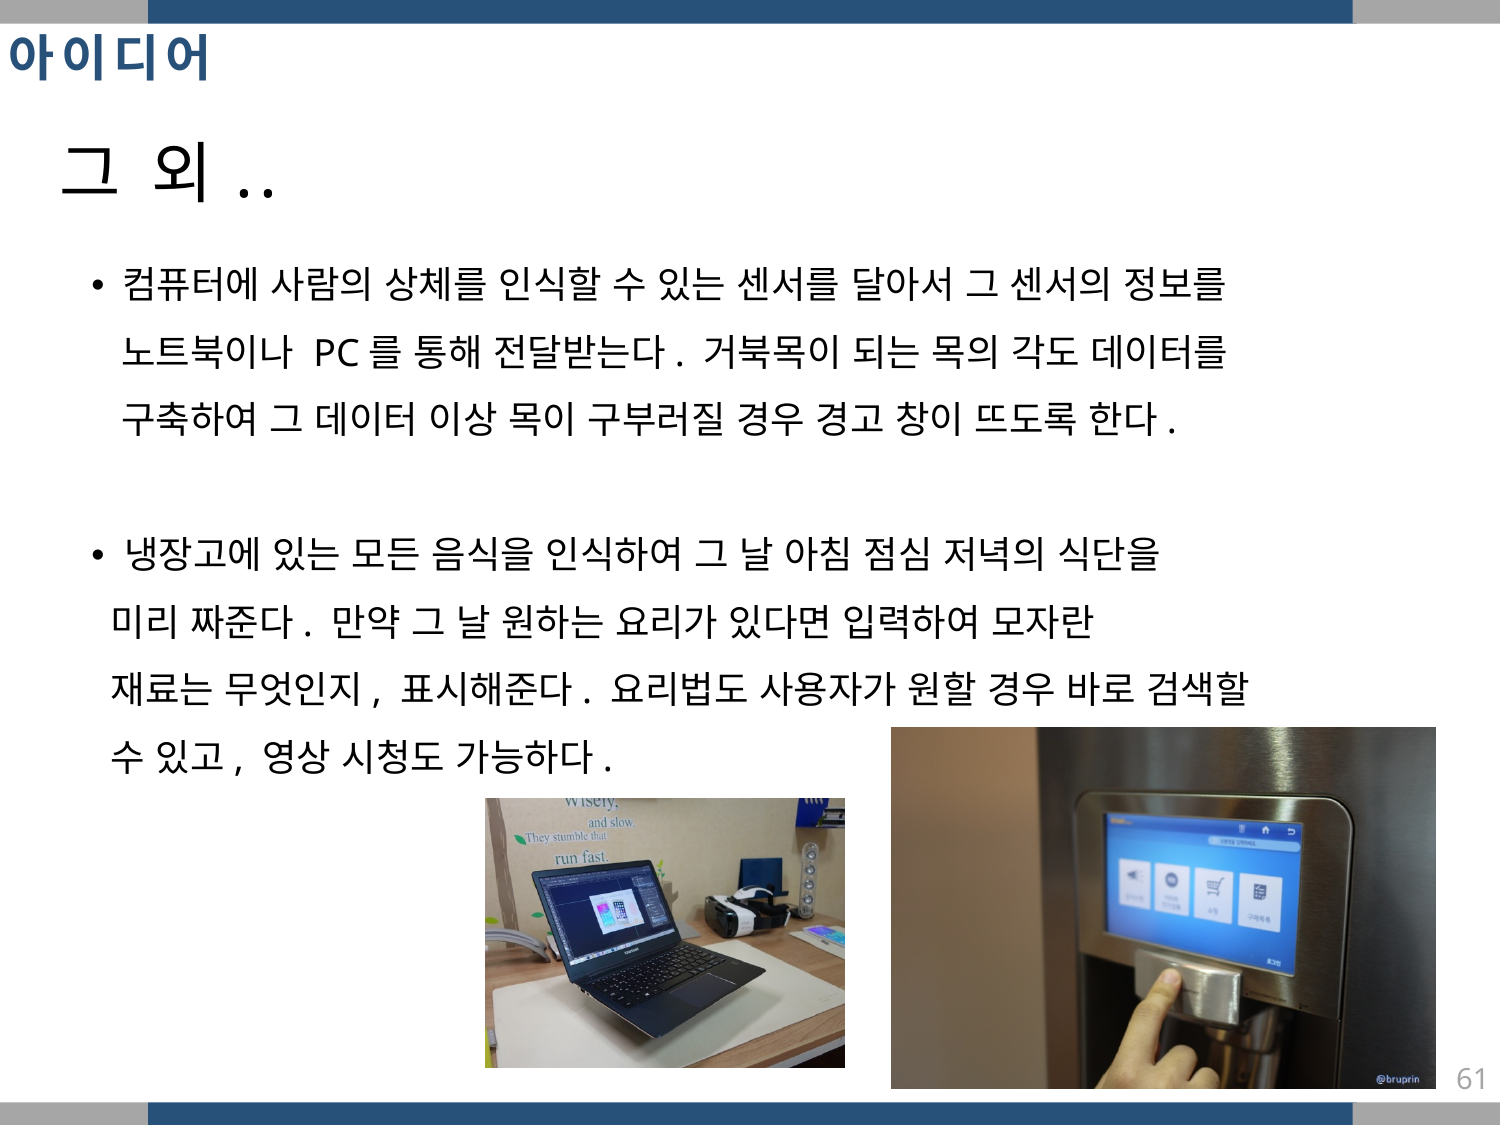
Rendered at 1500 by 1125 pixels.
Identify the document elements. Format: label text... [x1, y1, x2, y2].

picture [891, 727, 1436, 1089]
text_box 그 외.. [44, 123, 1306, 219]
text_box 61 [1325, 1052, 1500, 1103]
picture [485, 798, 845, 1069]
text_box 아이디어 [0, 19, 621, 94]
text_box 컴퓨터에 사람의 상체를 인식할 수 있는 센서를 달아서 그 센서의 정보를 노트북이나 PC를 통해 전달받는다. 거북목이 되는 목의 각도 데이터를 구축하여 그 데이터 이상 목이 구부러질 경우 경고 창이 뜨도록 한다. 냉장고에 있는 모든 음식을 인식하여 그 날 아침 점심 저녁의 식단을 미리 짜준다. 만약 그 날 원하는 요리가 있다면 입력하여 모자란 재료는 무엇인지, 표시해준다. 요리법도 사용자가 원할 경우 바로 검색할 수 있고, 영상 시청도 가능하다. [76, 231, 1400, 787]
